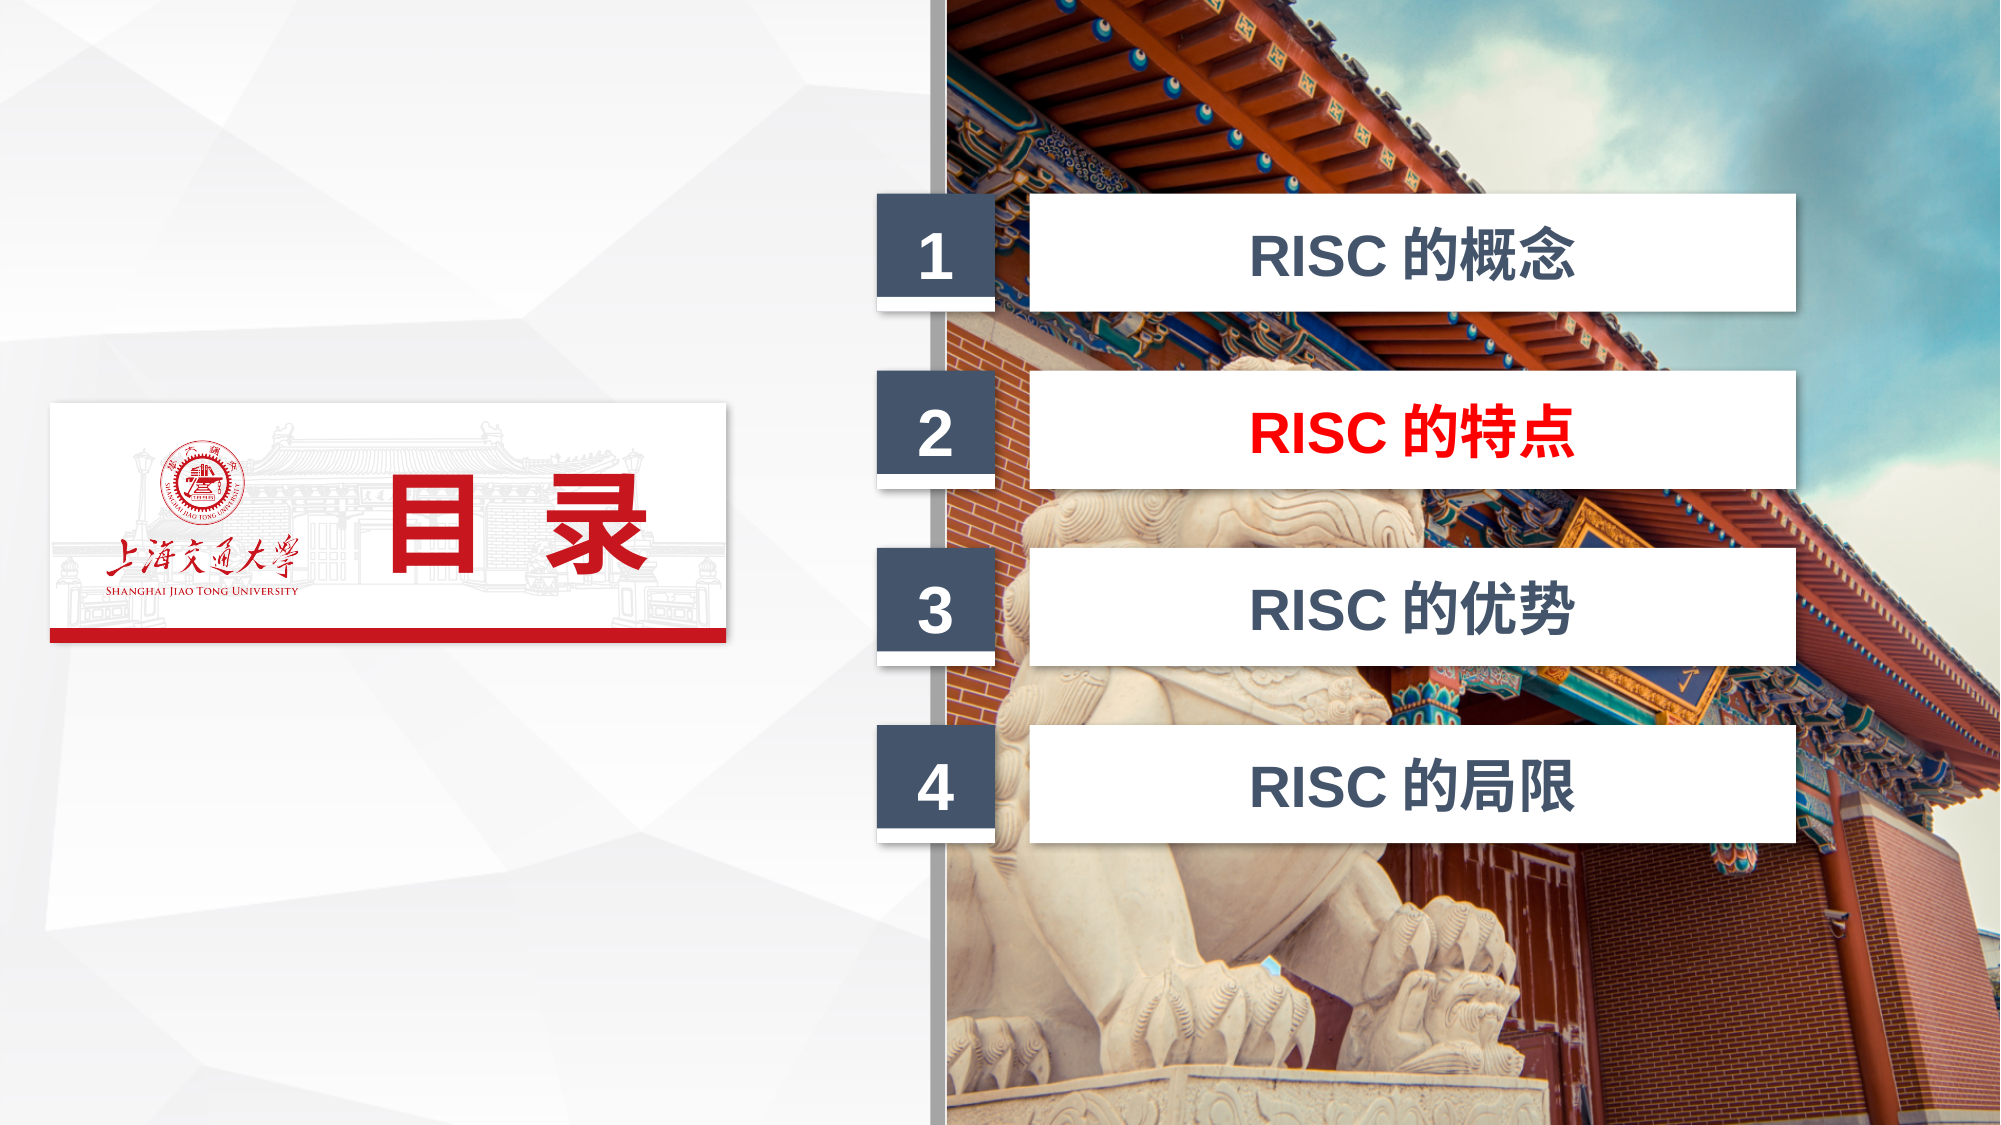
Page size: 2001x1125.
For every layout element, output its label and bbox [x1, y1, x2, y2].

picture [0, 0, 930, 1125]
text_box [876, 725, 995, 844]
text_box [876, 547, 995, 666]
text_box [876, 370, 995, 489]
text_box [876, 193, 995, 312]
picture [946, 0, 2000, 1125]
